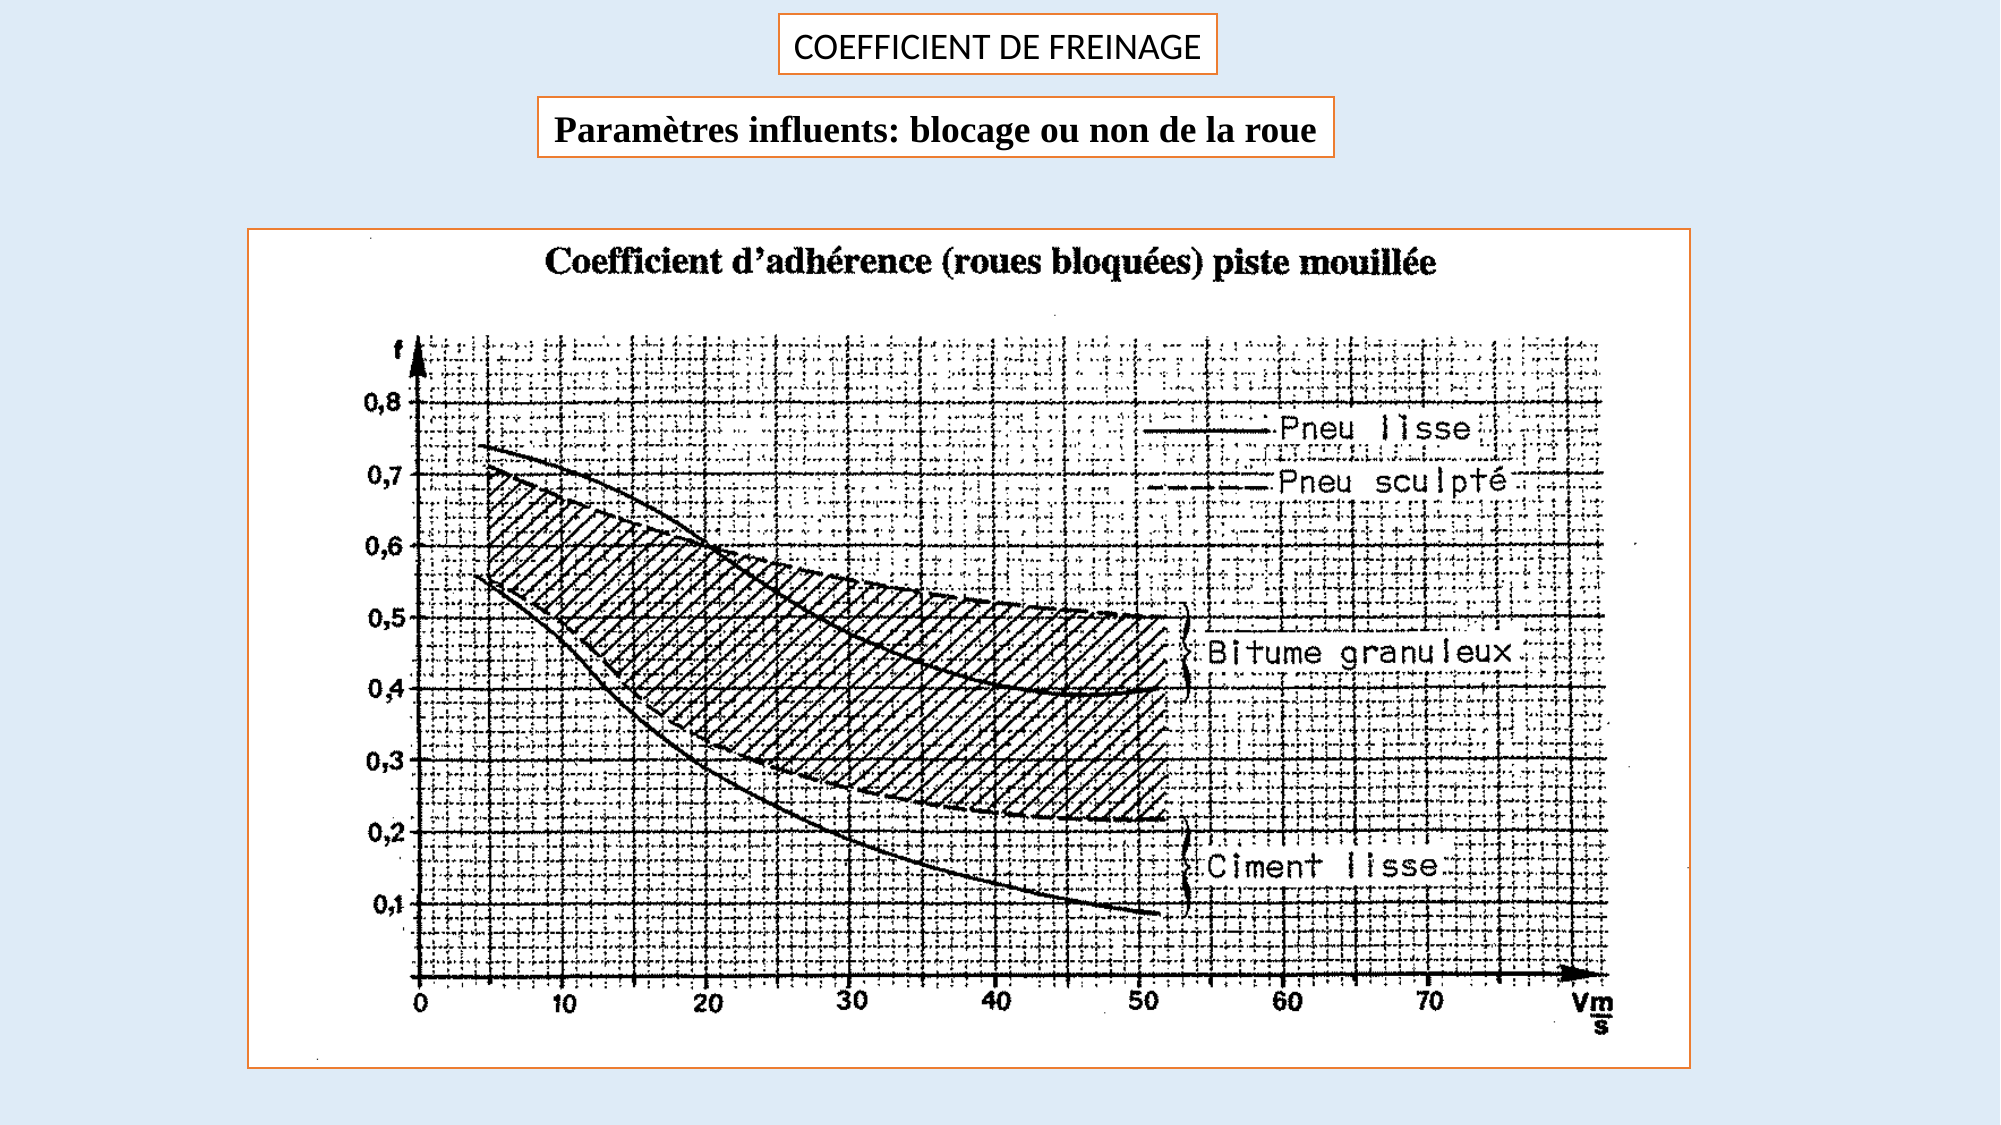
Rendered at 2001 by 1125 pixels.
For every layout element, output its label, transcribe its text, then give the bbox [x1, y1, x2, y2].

text_box COEFFICIENT DE FREINAGE [778, 13, 1218, 75]
text_box Paramètres influents: blocage ou non de la roue [537, 96, 1335, 158]
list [248, 230, 1690, 1068]
